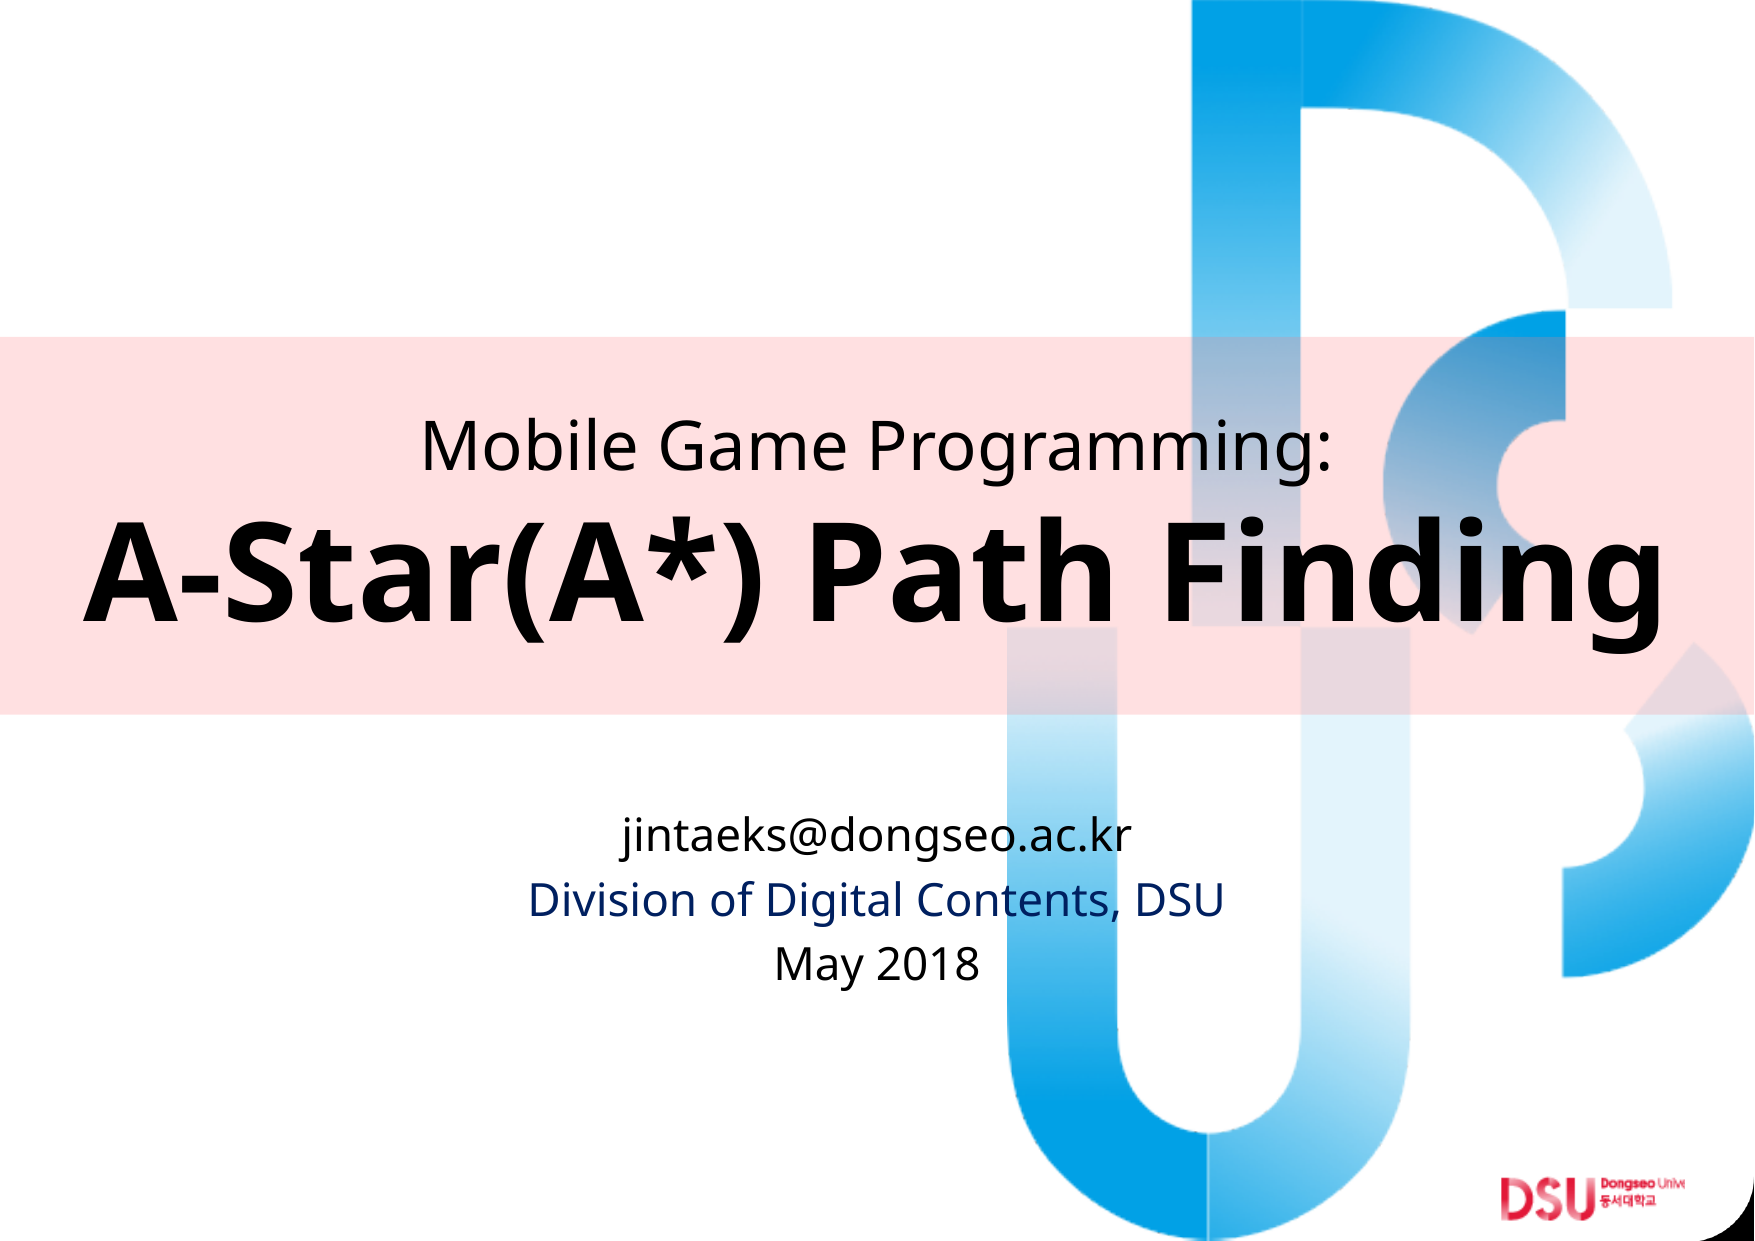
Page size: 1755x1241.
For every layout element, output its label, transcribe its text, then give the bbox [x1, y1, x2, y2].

title Mobile Game Programming: A-Star(A*) Path Finding [0, 335, 1001, 717]
subtitle jintaeks@dongseo.ac.kr Division of Digital Contents, DSU May 2018 [263, 797, 1001, 1069]
picture [1006, 0, 1755, 1241]
